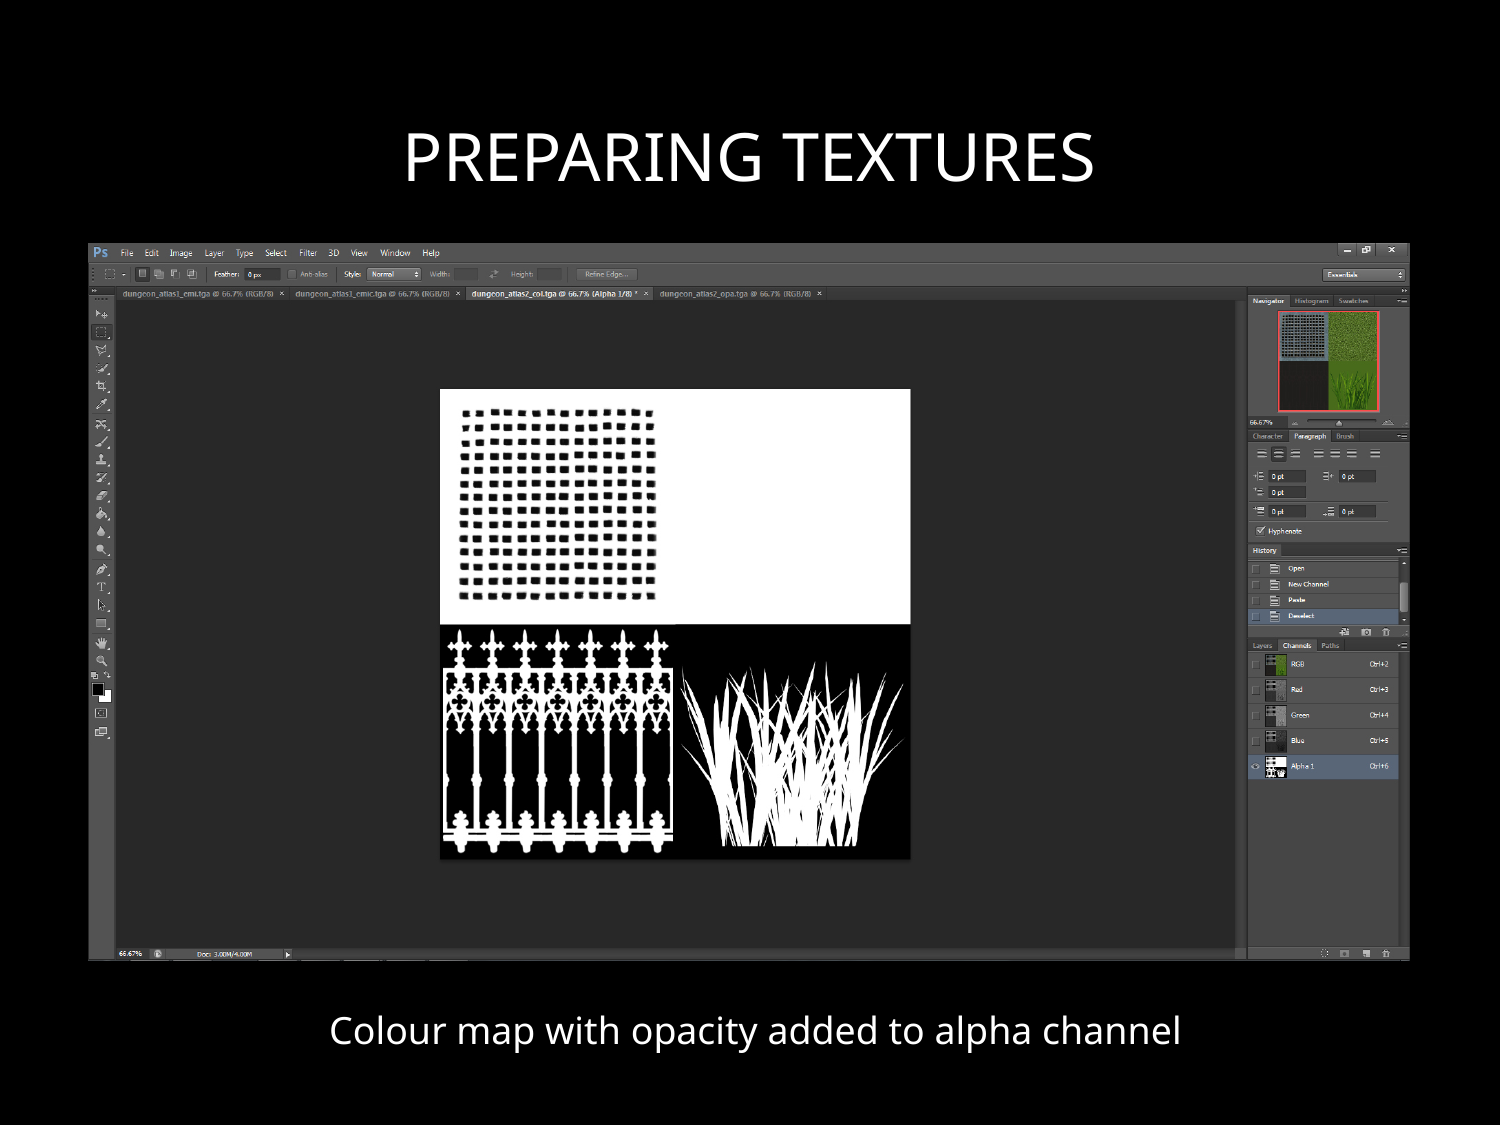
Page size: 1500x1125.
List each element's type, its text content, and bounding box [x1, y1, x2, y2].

text_box Colour map with opacity added to alpha channel [265, 999, 1247, 1060]
title PREPARING TEXTURES [112, 66, 1388, 241]
picture [88, 243, 1410, 961]
